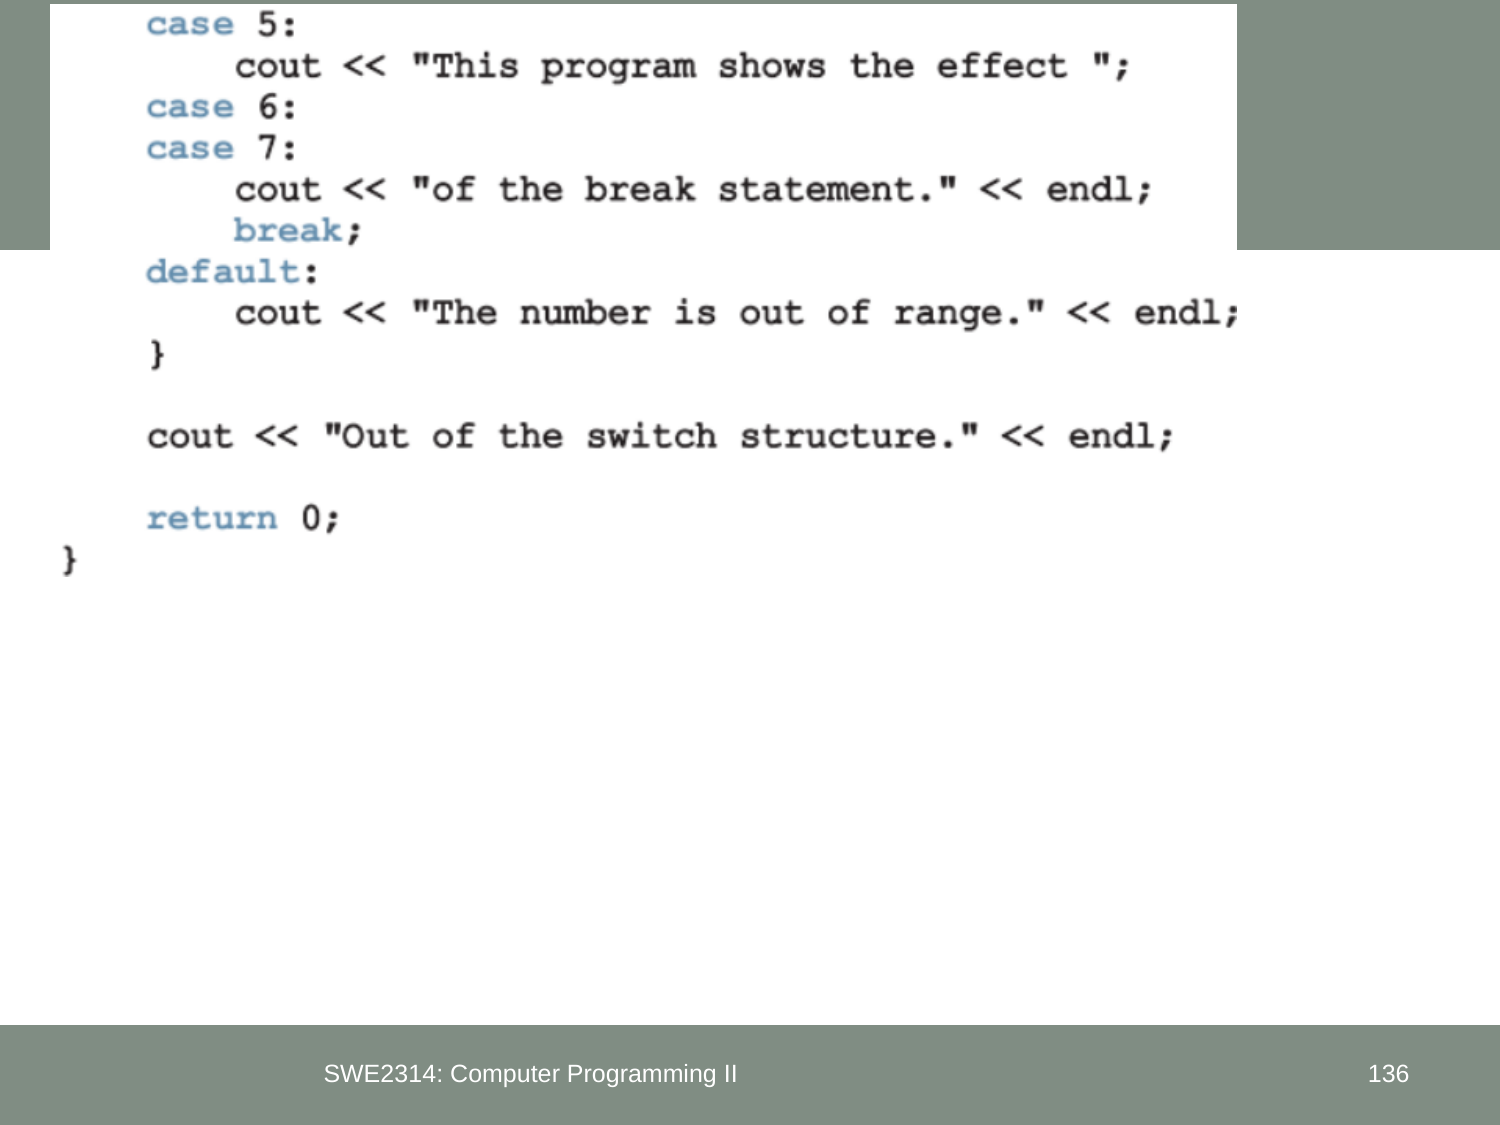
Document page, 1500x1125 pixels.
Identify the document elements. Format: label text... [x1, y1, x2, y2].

footer SWE2314: Computer Programming II [75, 1042, 988, 1103]
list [49, 4, 1237, 578]
slide_number 136 [1074, 1042, 1425, 1103]
